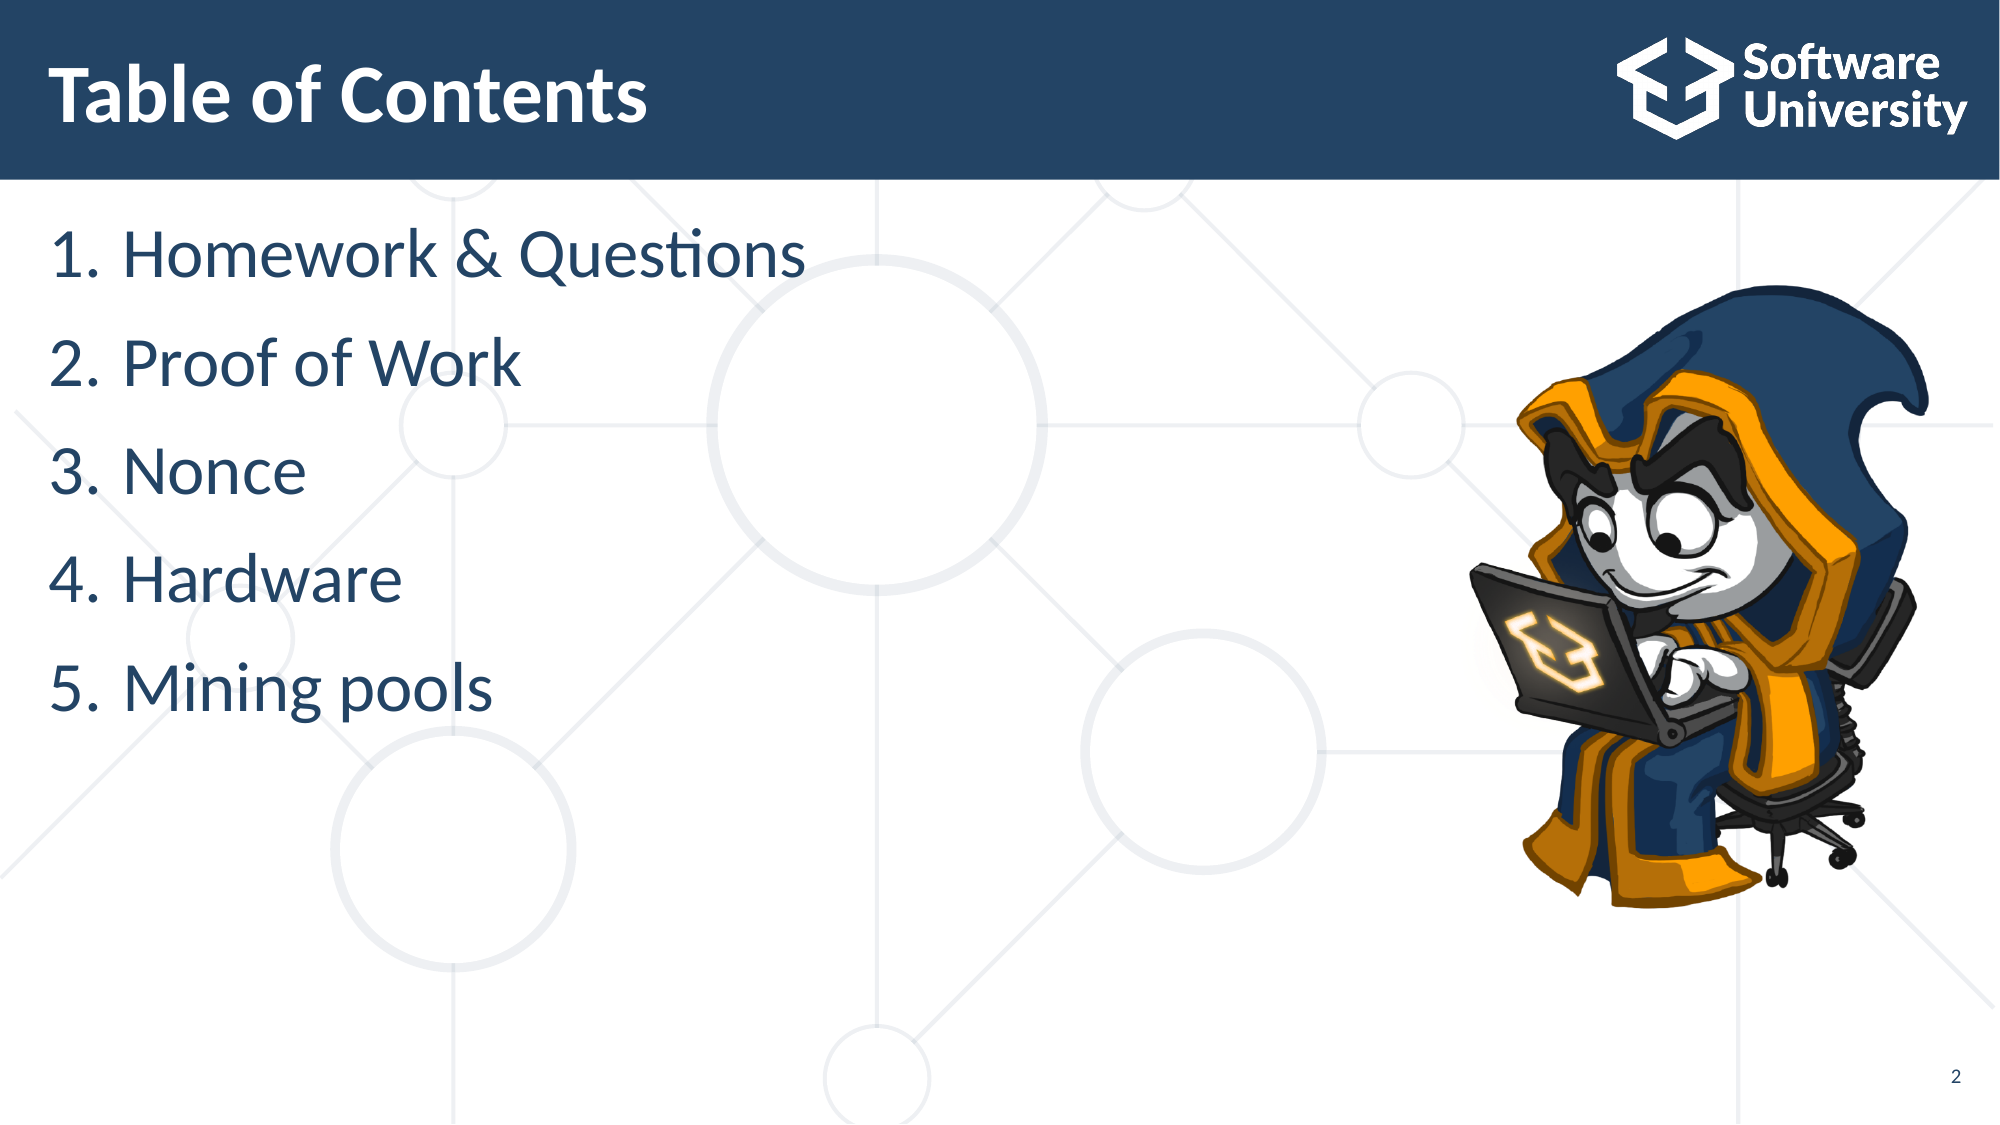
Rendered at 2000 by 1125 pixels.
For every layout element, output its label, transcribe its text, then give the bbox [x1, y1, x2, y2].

slide_number 2 [1896, 1049, 1968, 1101]
list Homework & Questions Proof of Work Nonce Hardware Mining pools [31, 202, 1968, 1110]
picture [1617, 37, 1968, 140]
picture [1381, 224, 1968, 945]
title Table of Contents [31, 16, 1591, 162]
